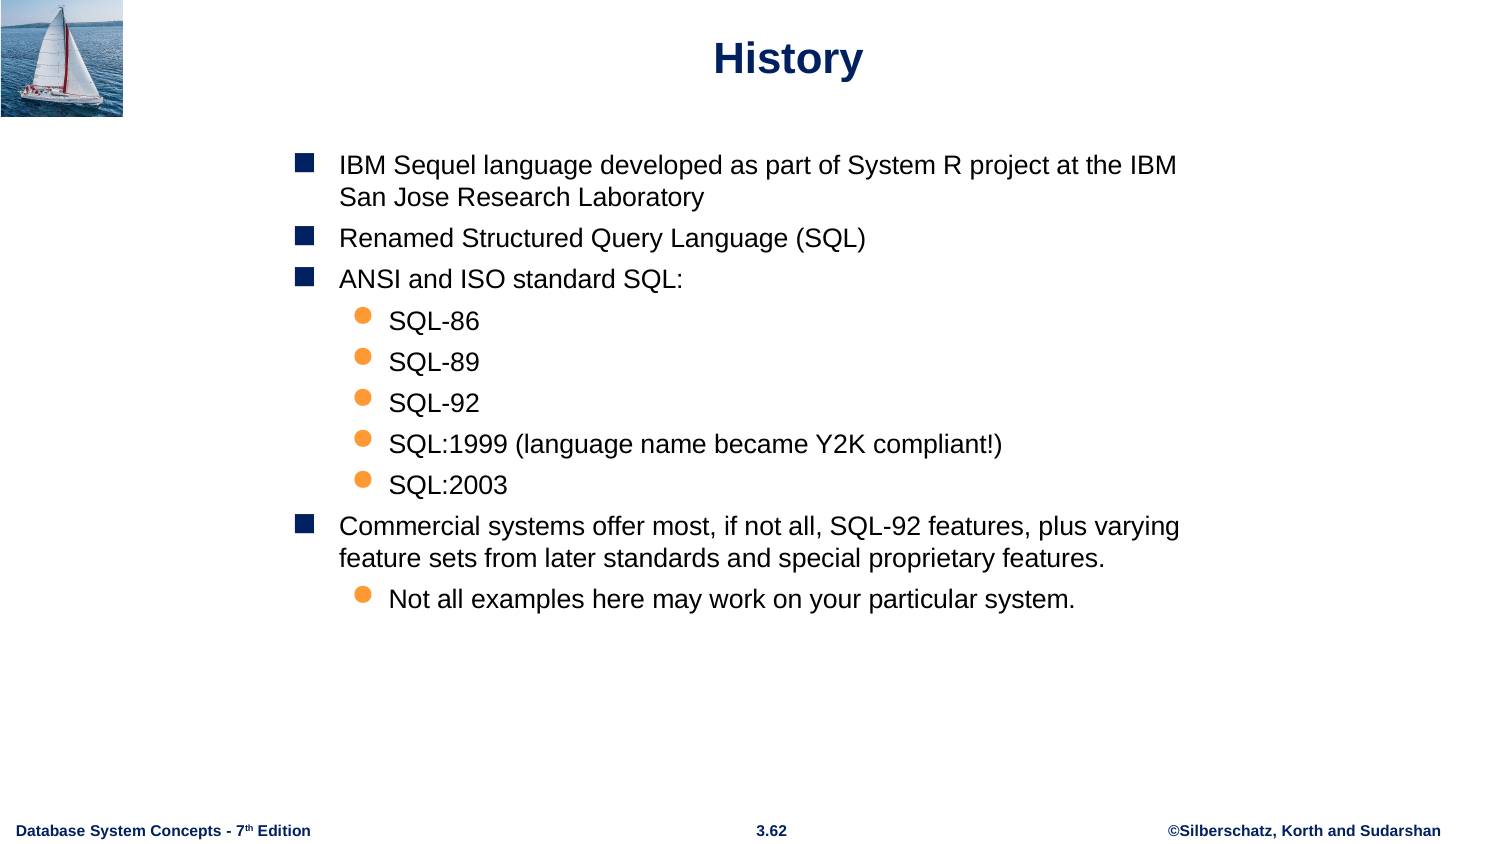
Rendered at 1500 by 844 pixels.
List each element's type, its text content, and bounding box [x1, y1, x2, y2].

title History [125, 14, 1452, 90]
picture [0, 0, 123, 117]
list IBM Sequel language developed as part of System R project at the IBM San Jose Research Laboratory Renamed Structured Query Language (SQL) ANSI and ISO standard SQL: SQL-86 SQL-89 SQL-92 SQL:1999 (language name became Y2K compliant!) SQL:2003 Commercial systems offer most, if not all, SQL-92 features, plus varying feature sets from later standards and special proprietary features. Not all examples here may work on your particular system. [282, 140, 1224, 744]
